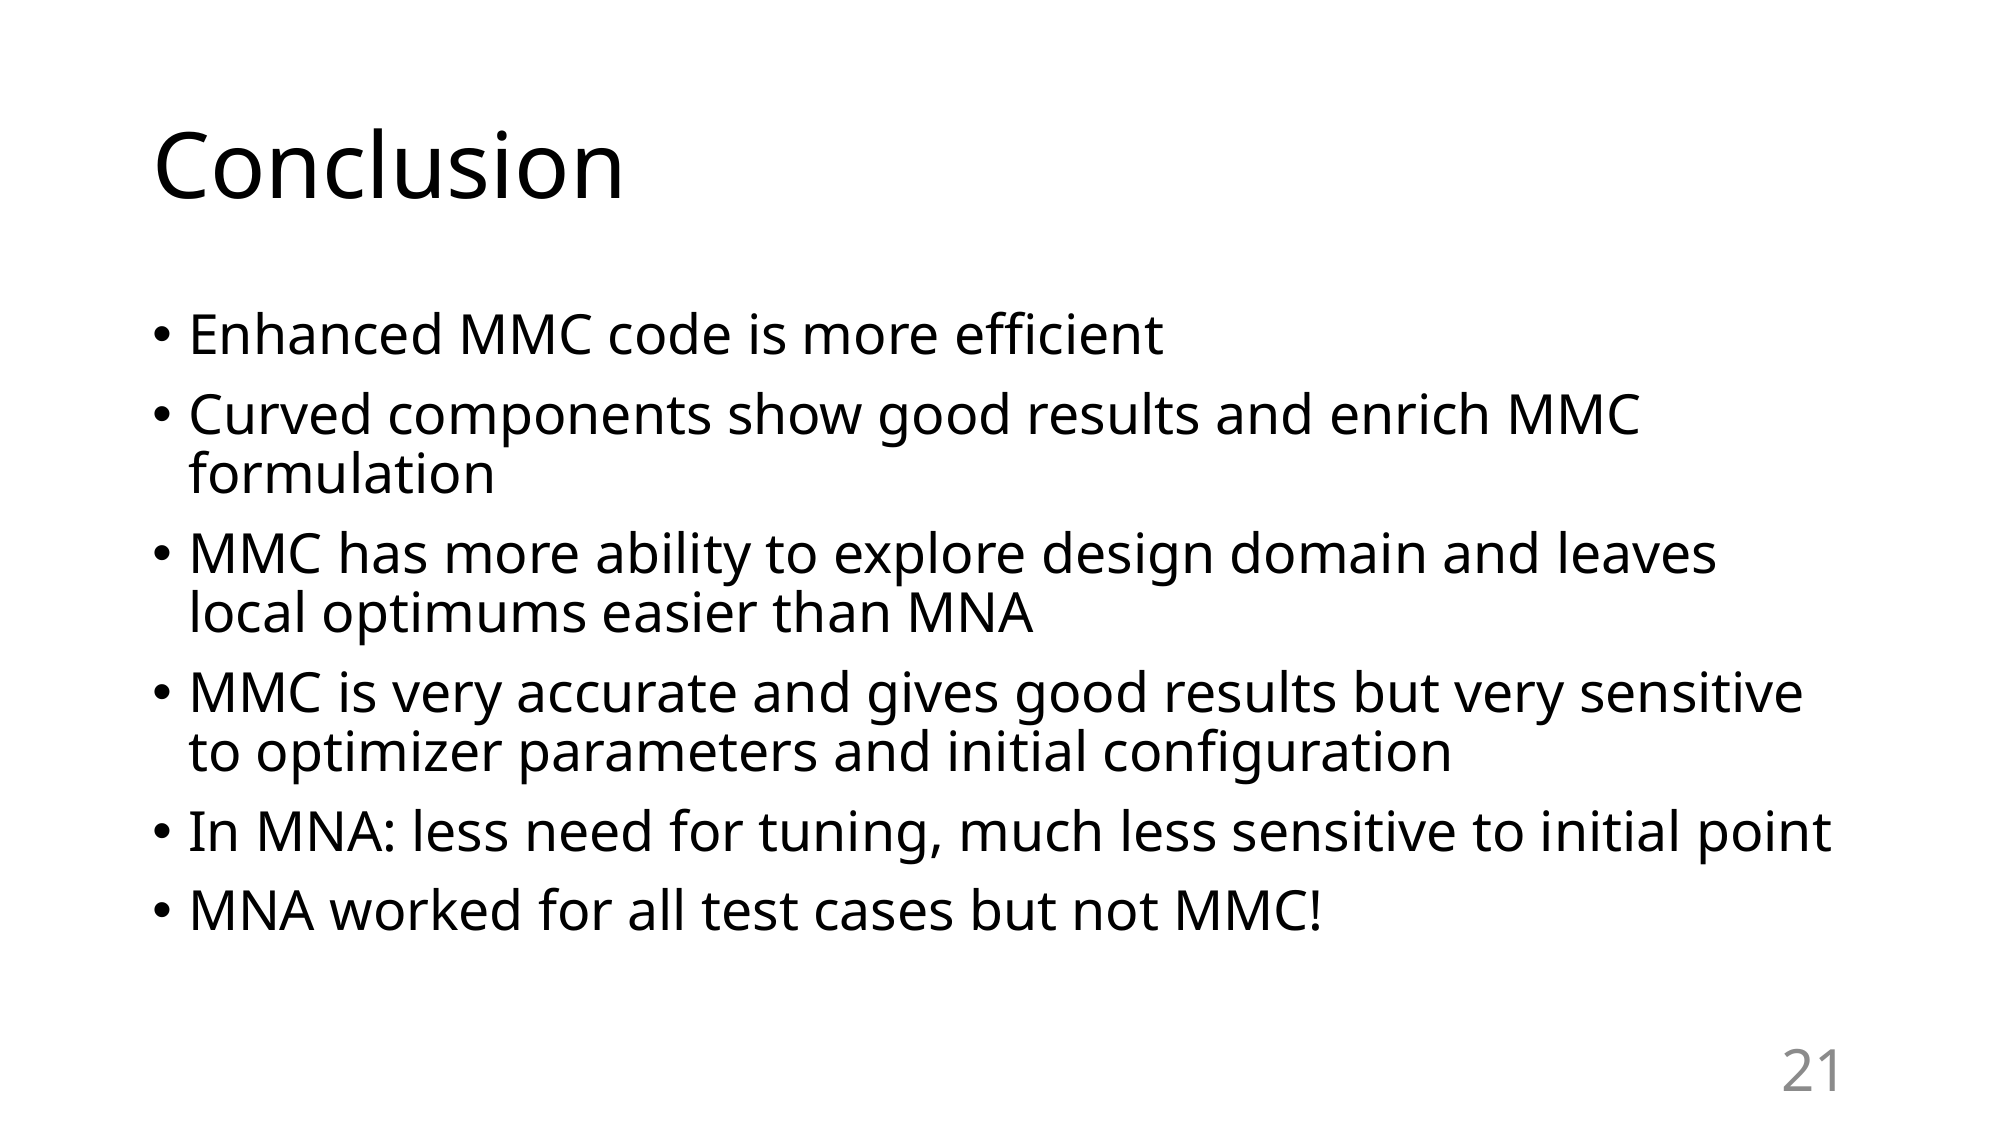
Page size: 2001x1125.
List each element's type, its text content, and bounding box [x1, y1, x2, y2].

slide_number 21 [1412, 1042, 1863, 1103]
title Conclusion [137, 59, 1863, 278]
list Enhanced MMC code is more efficient Curved components show good results and enrich MMC formulation MMC has more ability to explore design domain and leaves local optimums easier than MNA MMC is very accurate and gives good results but very sensitive to optimizer parameters and initial configuration In MNA: less need for tuning, much less sensitive to initial point MNA worked for all test cases but not MMC! [137, 299, 1863, 1014]
